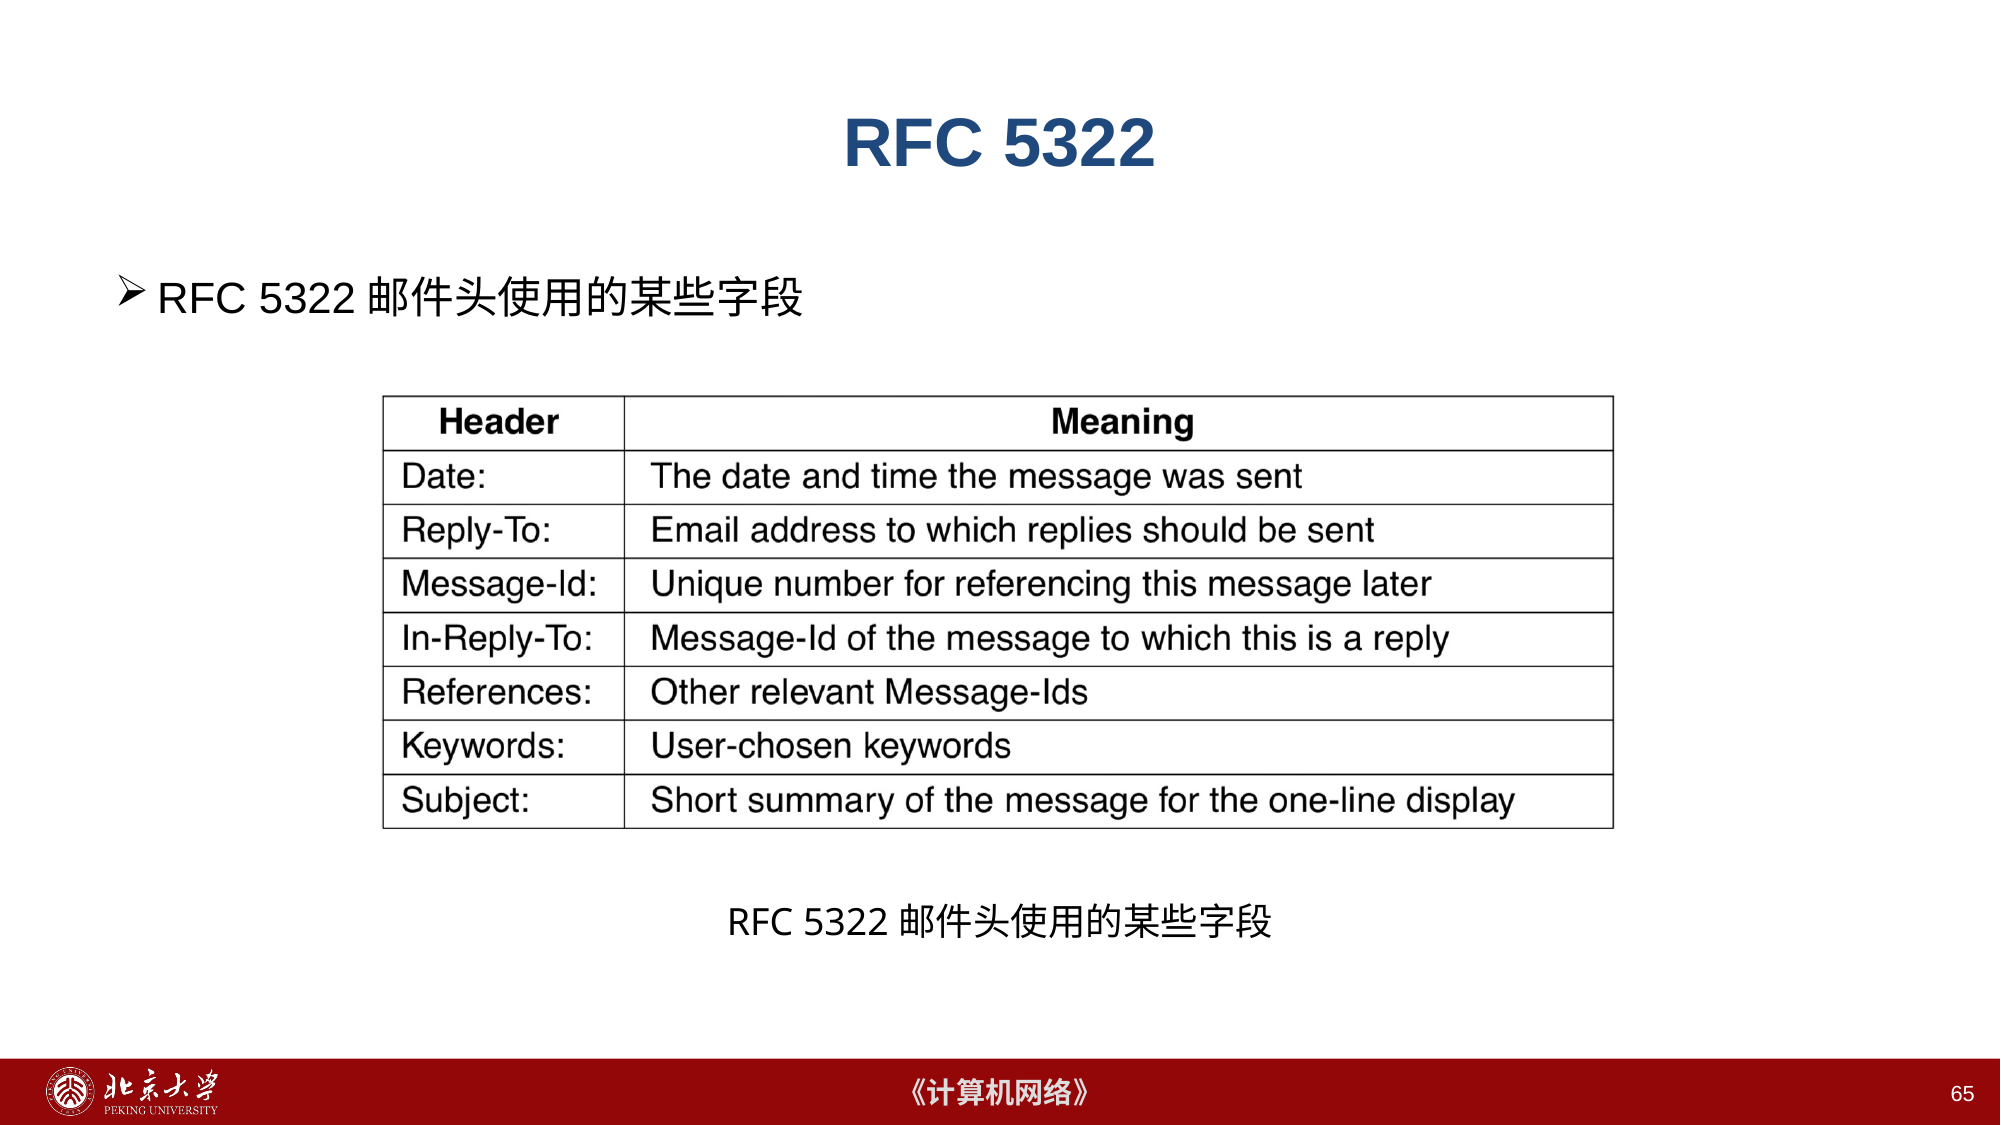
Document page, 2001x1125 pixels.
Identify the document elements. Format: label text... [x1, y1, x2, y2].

slide_number 65 [1522, 1072, 1990, 1125]
picture [46, 1067, 218, 1116]
title RFC 5322 [99, 45, 1900, 233]
picture [371, 385, 1629, 838]
list RFC 5322邮件头使用的某些字段 [99, 262, 1900, 1005]
text_box RFC 5322邮件头使用的某些字段 [712, 890, 1288, 951]
